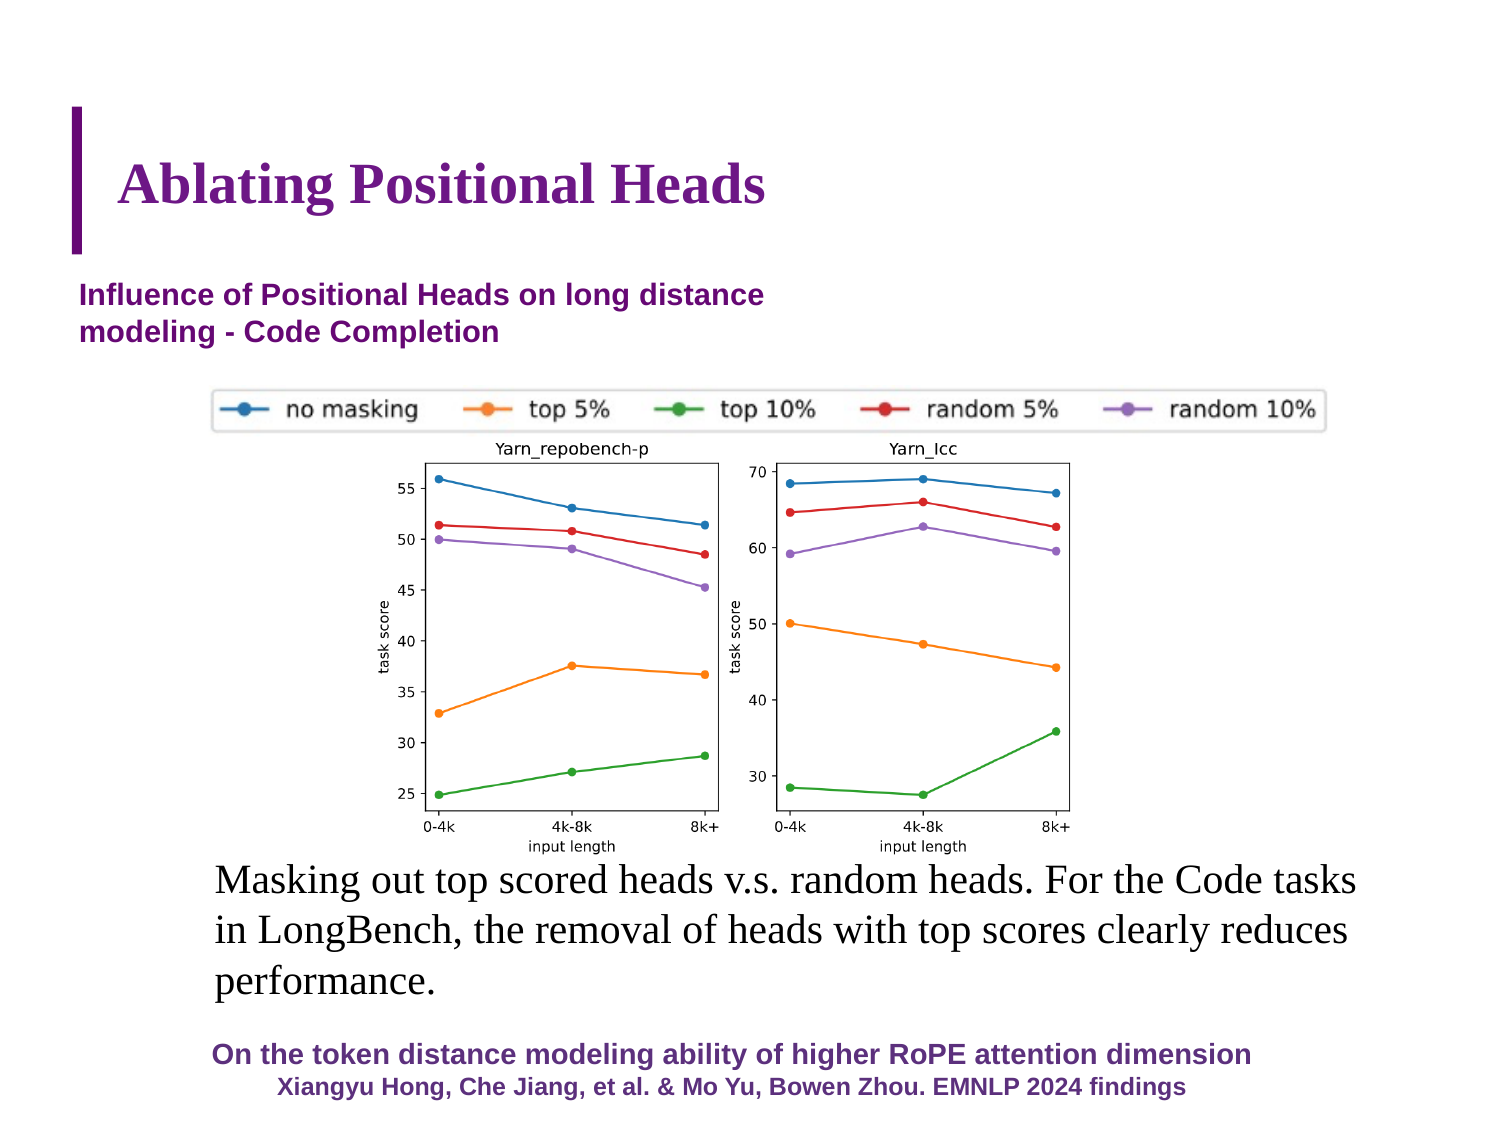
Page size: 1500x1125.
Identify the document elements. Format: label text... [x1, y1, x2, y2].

text_box Influence of Positional Heads on long distance modeling - Code Completion [63, 266, 871, 357]
title Ablating Positional Heads [102, 97, 1238, 264]
text_box On the token distance modeling ability of higher RoPE attention dimension Xiangyu Hong, Che Jiang, et al. & Mo Yu, Bowen Zhou. EMNLP 2024 findings [0, 1027, 1483, 1108]
picture [184, 384, 1341, 880]
text_box Masking out top scored heads v.s. random heads. For the Code tasks in LongBench, the removal of heads with top scores clearly reduces performance. [199, 844, 1402, 1010]
